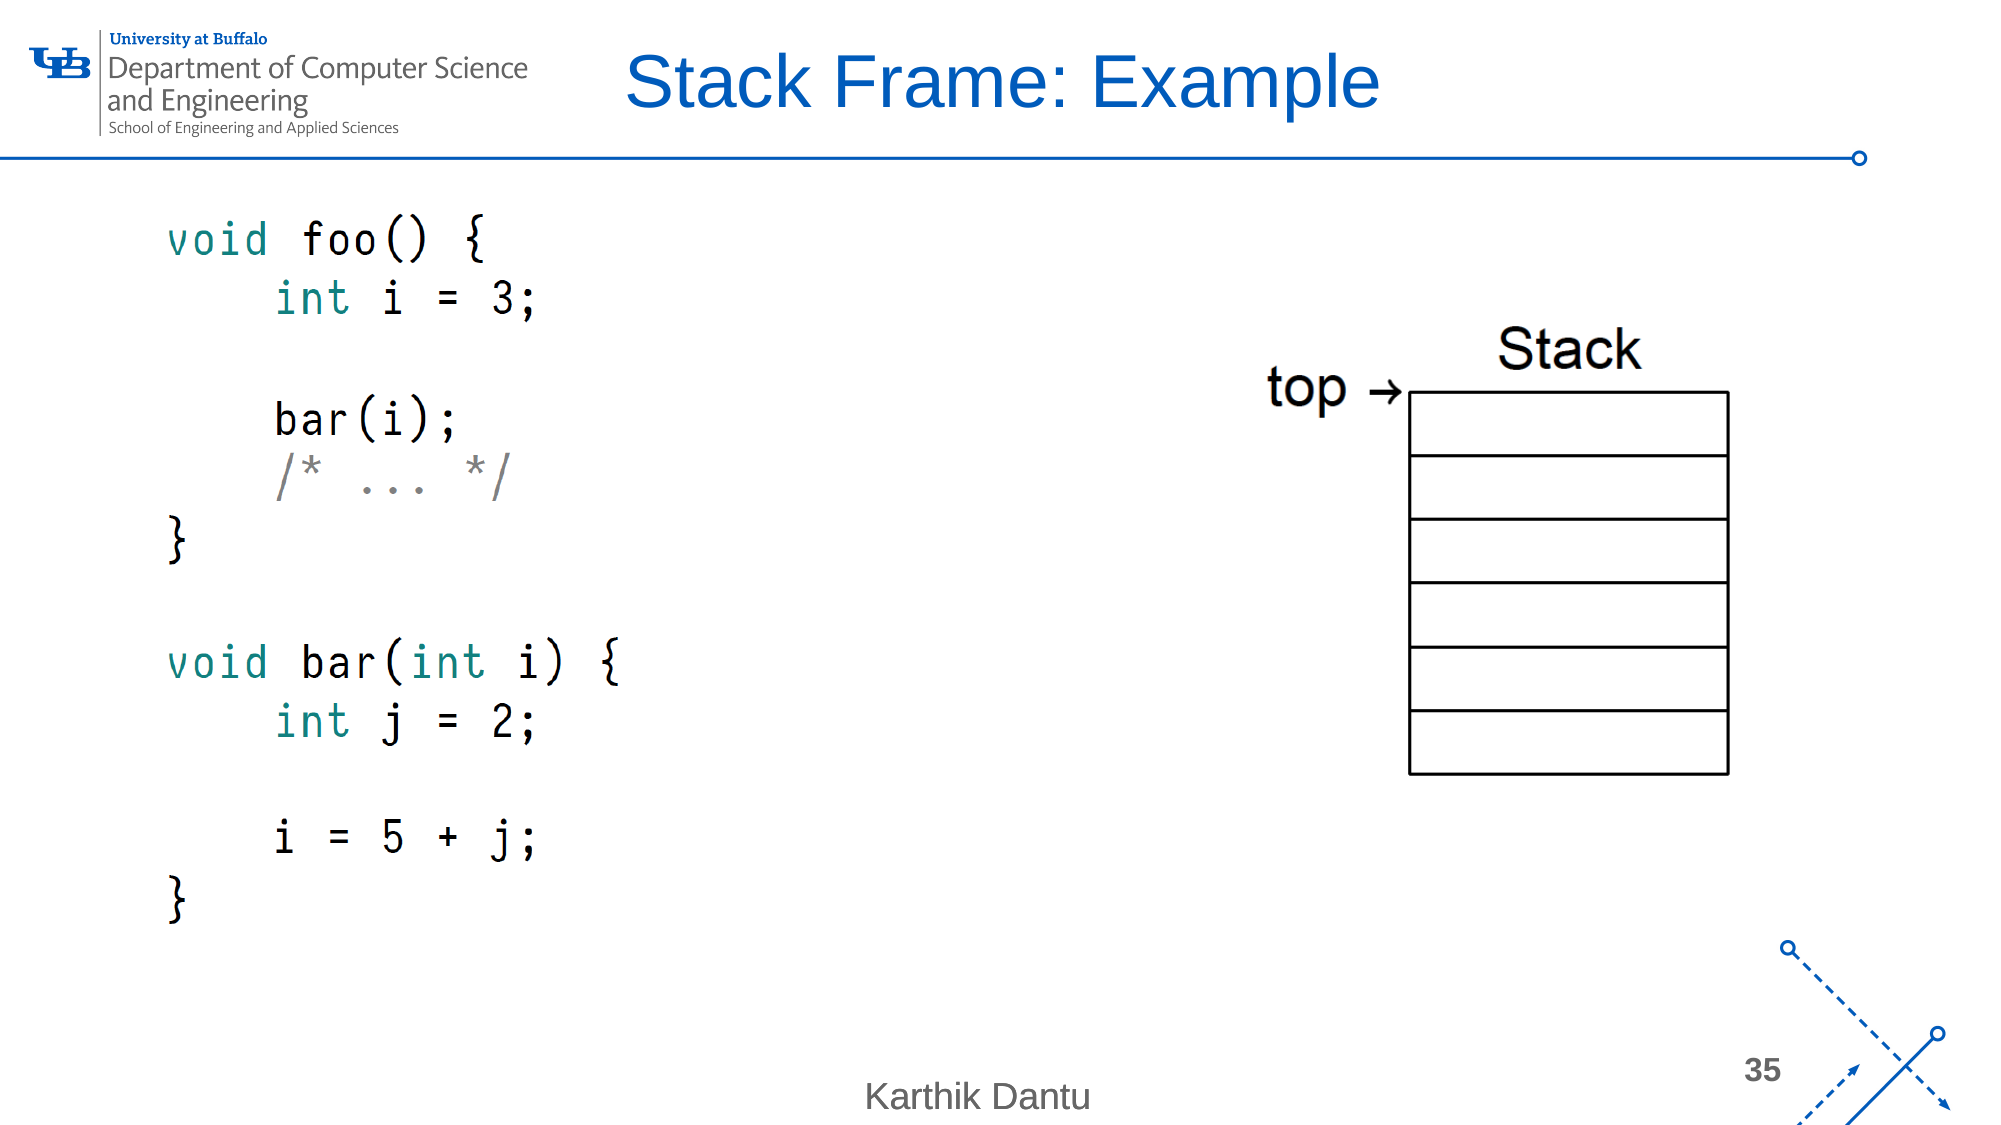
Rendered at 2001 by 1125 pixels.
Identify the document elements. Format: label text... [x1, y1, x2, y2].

picture [0, 0, 2000, 1125]
title Stack Frame: Example [609, 35, 1768, 120]
